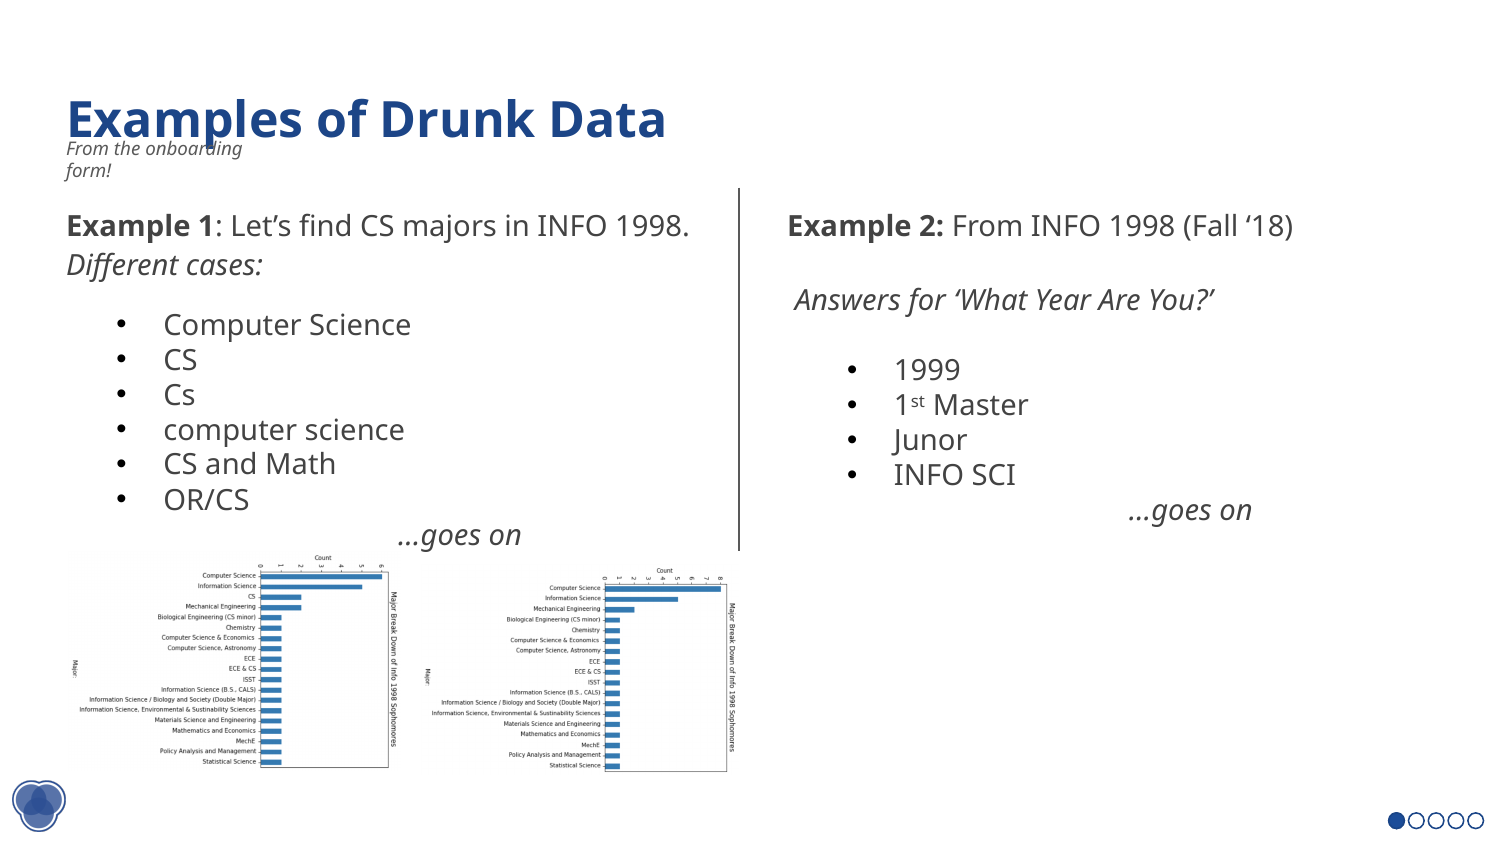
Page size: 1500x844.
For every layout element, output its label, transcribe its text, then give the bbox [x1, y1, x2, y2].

picture [422, 510, 739, 829]
picture [12, 780, 66, 832]
text_box [1388, 812, 1405, 829]
text_box Different cases: [51, 230, 706, 302]
text_box Example 1: Let’s find CS majors in INFO 1998. [51, 191, 706, 230]
text_box Example 2: From INFO 1998 (Fall ‘18) [772, 191, 1349, 263]
text_box From the onboarding form! [51, 129, 308, 189]
text_box Answers for ‘What Year Are You?’ [779, 266, 1434, 337]
text_box Computer Science CS Cs computer science CS and Math OR/CS …goes on [101, 291, 538, 565]
picture [69, 494, 401, 828]
text_box 1999 1st Master Junor INFO SCI …goes on [832, 336, 1268, 611]
title Examples of Drunk Data [51, 72, 1449, 167]
